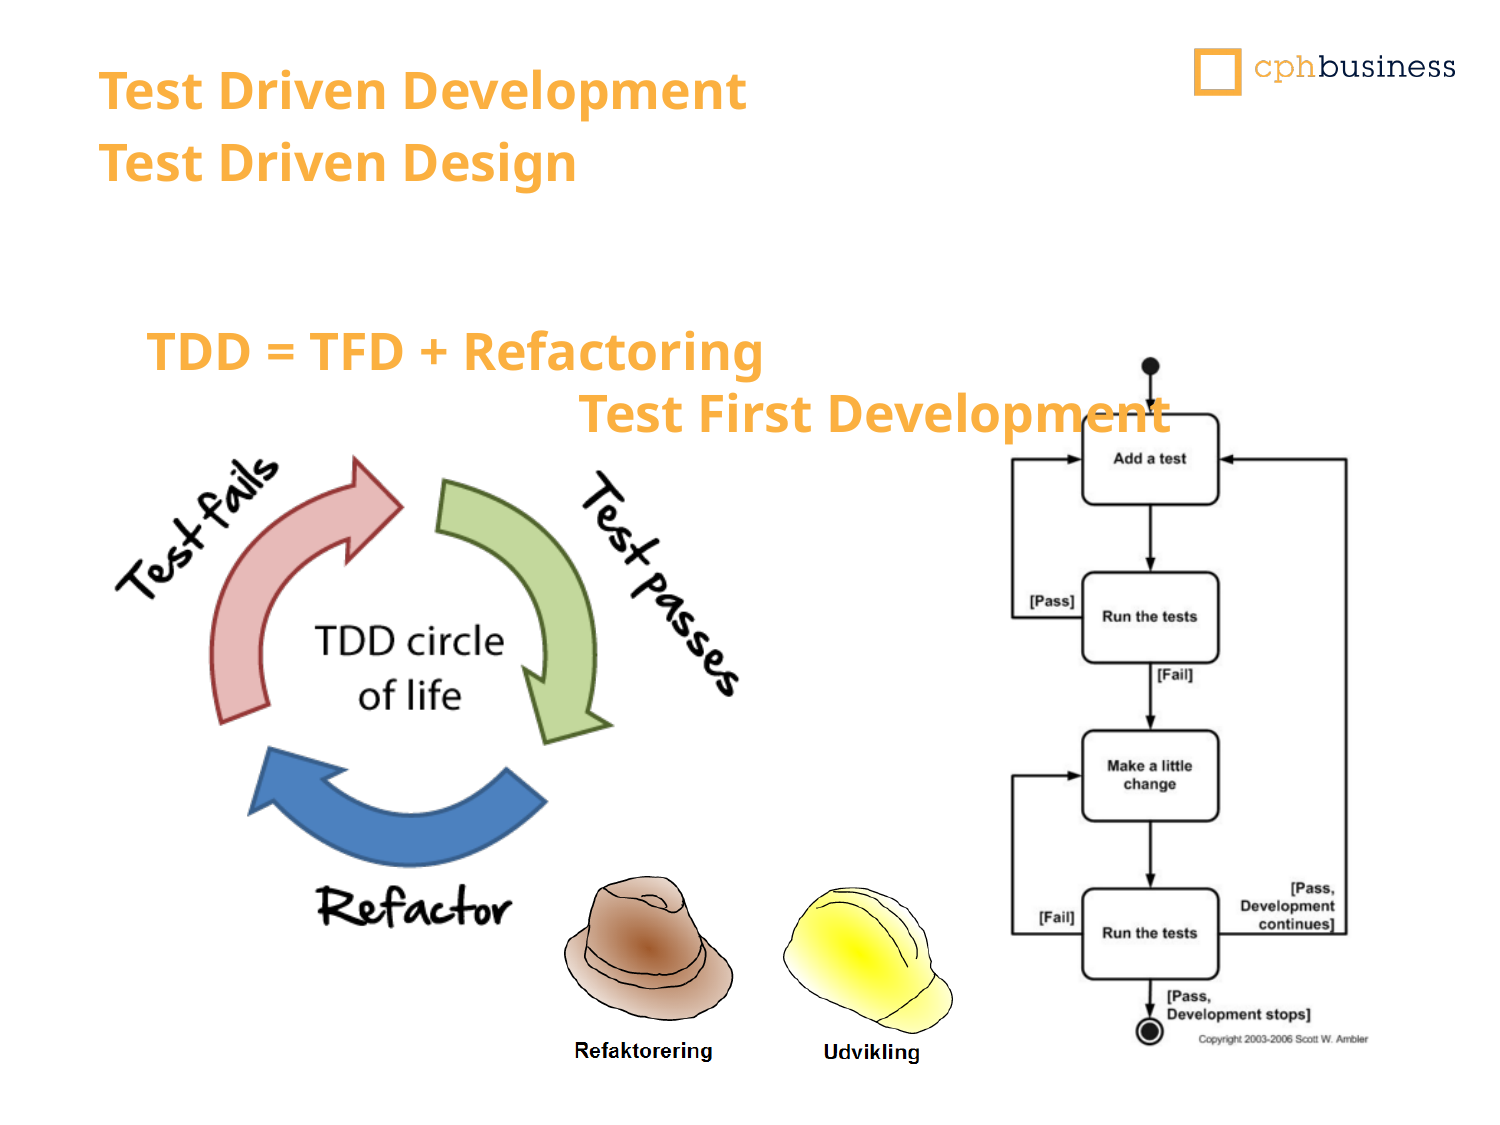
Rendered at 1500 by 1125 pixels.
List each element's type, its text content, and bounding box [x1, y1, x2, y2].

list Test Driven Development Test Driven Design [84, 50, 1412, 239]
picture [1147, 1, 1500, 143]
picture [987, 346, 1403, 1089]
picture [92, 416, 970, 1069]
list TDD = TFD + Refactoring Test First Development [132, 311, 1403, 963]
